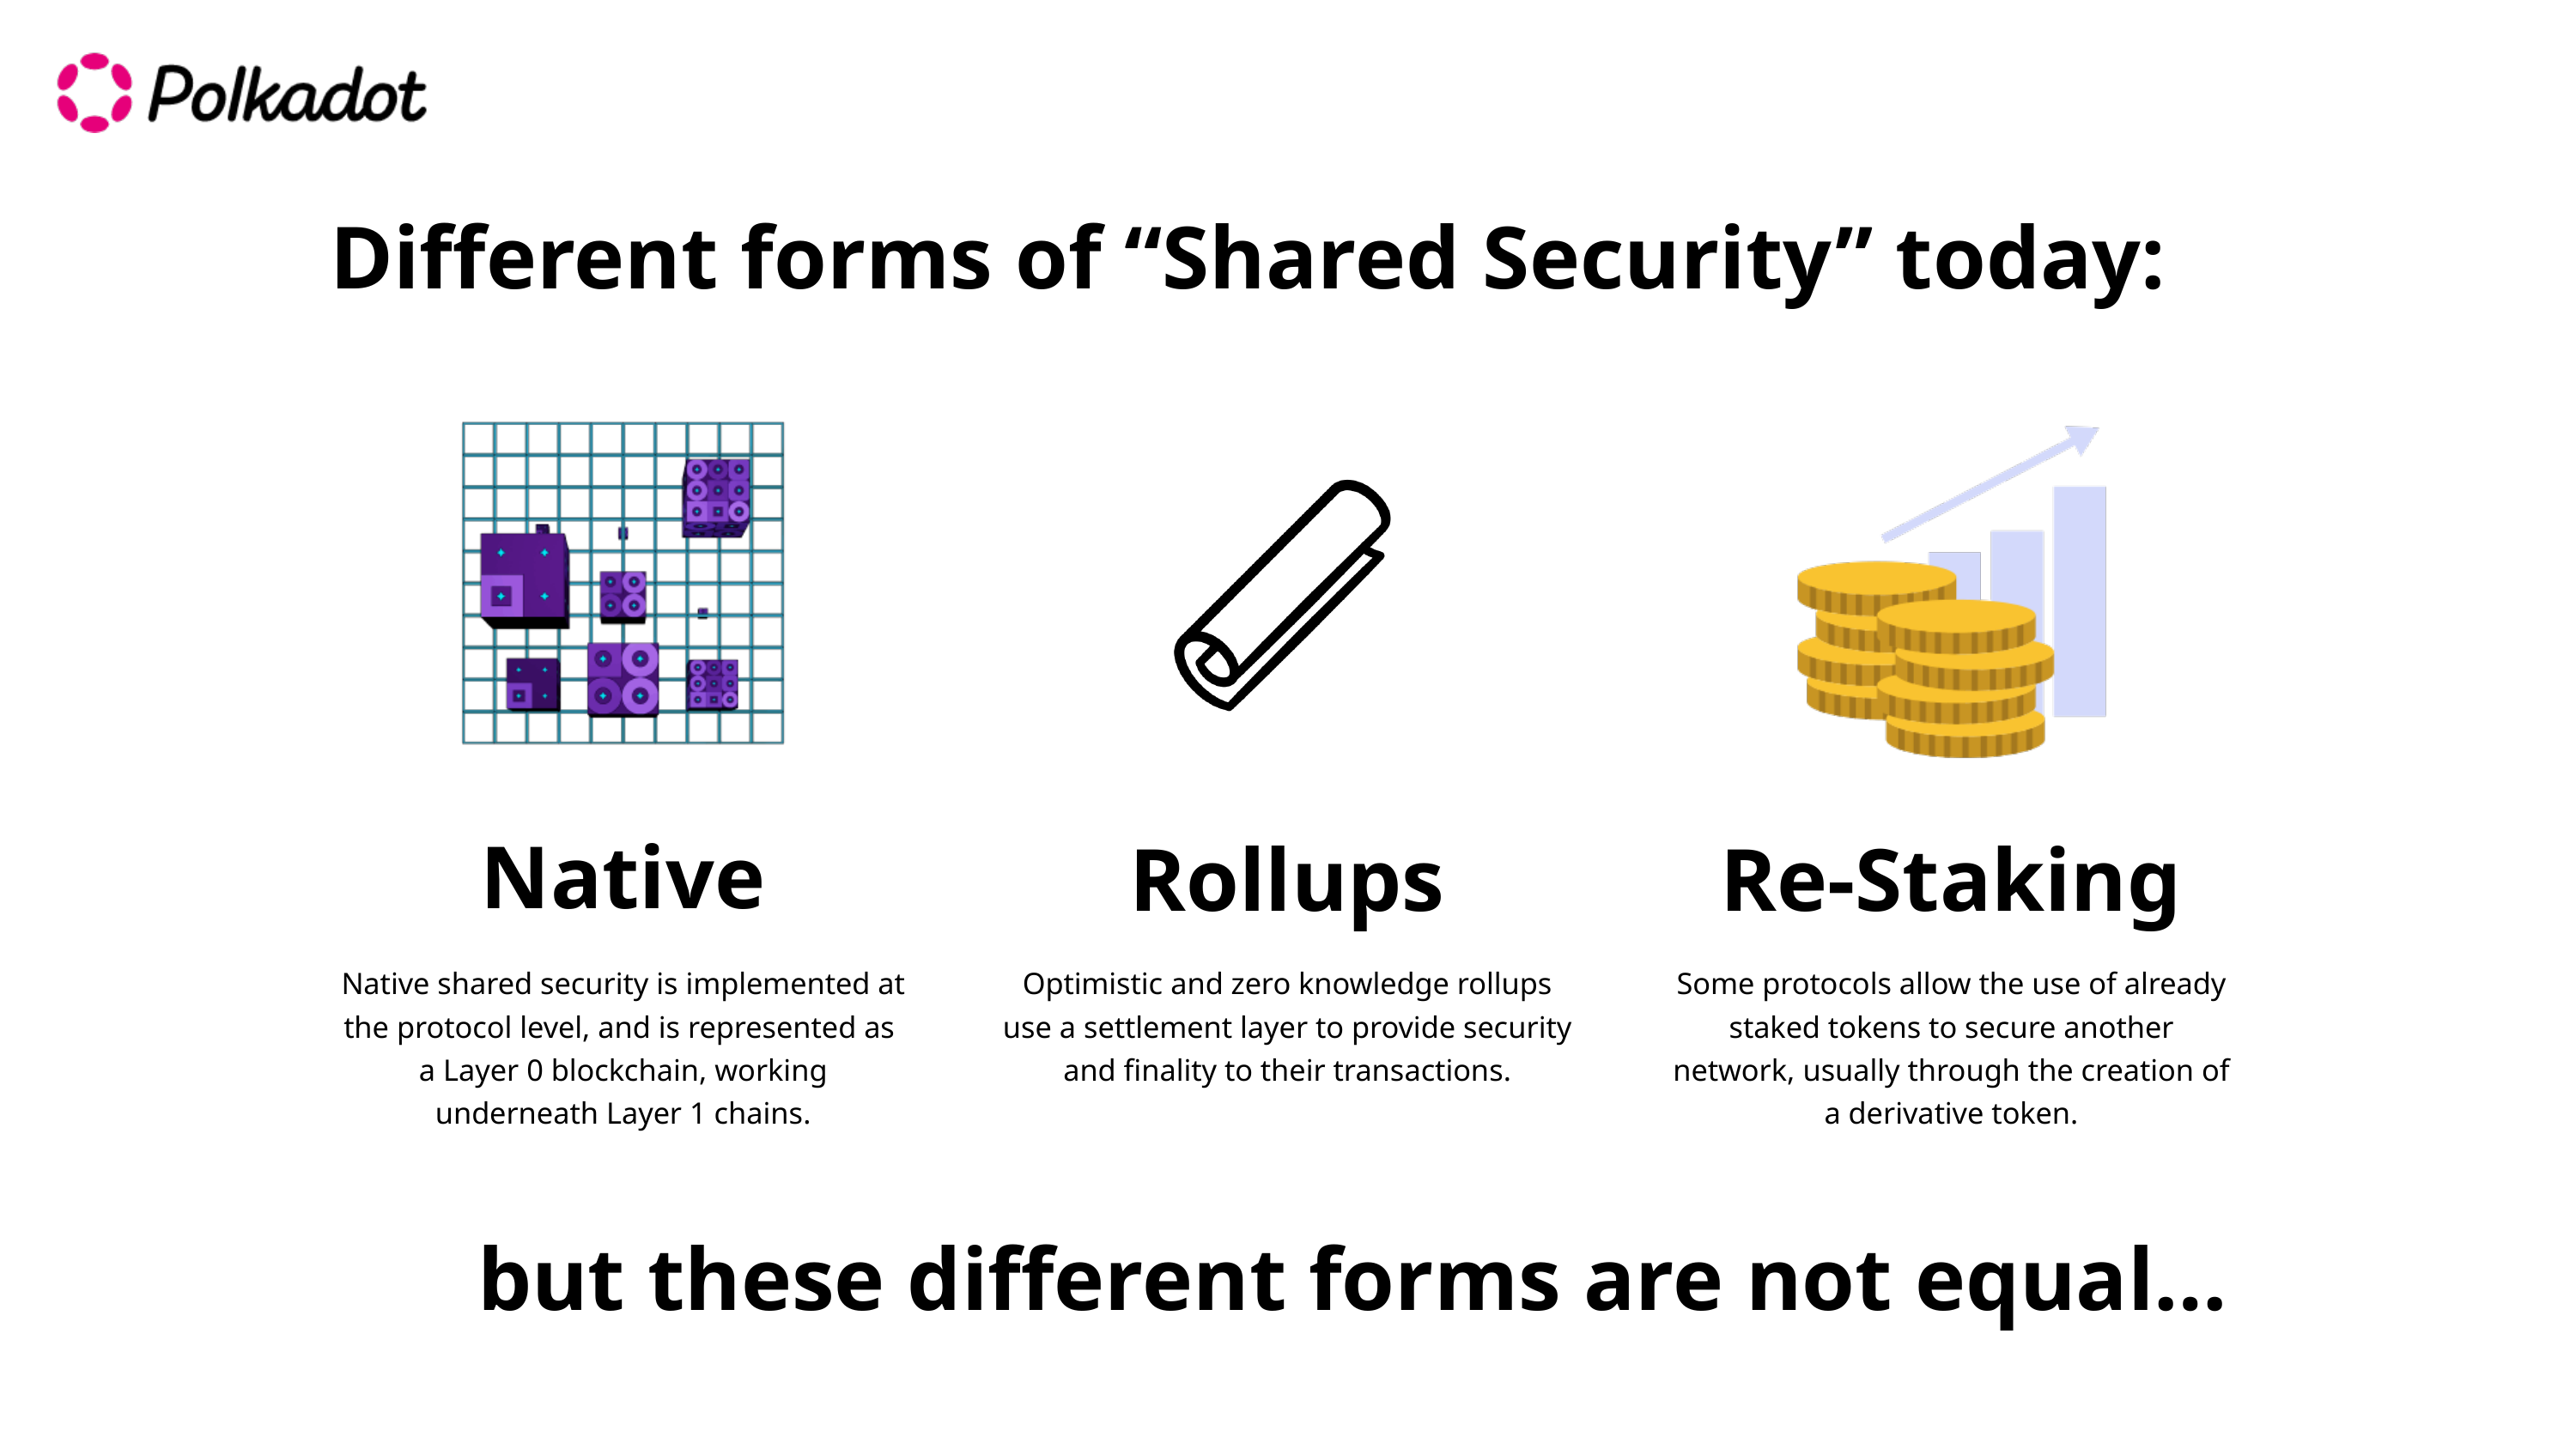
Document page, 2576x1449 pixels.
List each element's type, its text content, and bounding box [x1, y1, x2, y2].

picture [1752, 393, 2151, 792]
picture [1088, 393, 1487, 792]
text_box Different forms of “Shared Security” today: [330, 142, 2239, 373]
text_box Rollups [1085, 812, 1489, 920]
text_box Re-Staking [1714, 812, 2189, 920]
text_box Native [476, 810, 770, 919]
text_box Optimistic and zero knowledge rollups use a settlement layer to provide security and finality to their transactions. [1000, 957, 1574, 1157]
text_box Native shared security is implemented at the protocol level, and is represented as a Layer 0 blockchain, working underneath Layer 1 chains. [337, 957, 910, 1157]
picture [434, 394, 812, 772]
picture [0, 0, 2576, 133]
text_box Some protocols allow the use of already staked tokens to secure another network, usually through the creation of a derivative token. [1665, 957, 2239, 1158]
text_box but these different forms are not equal… [330, 1157, 2230, 1394]
